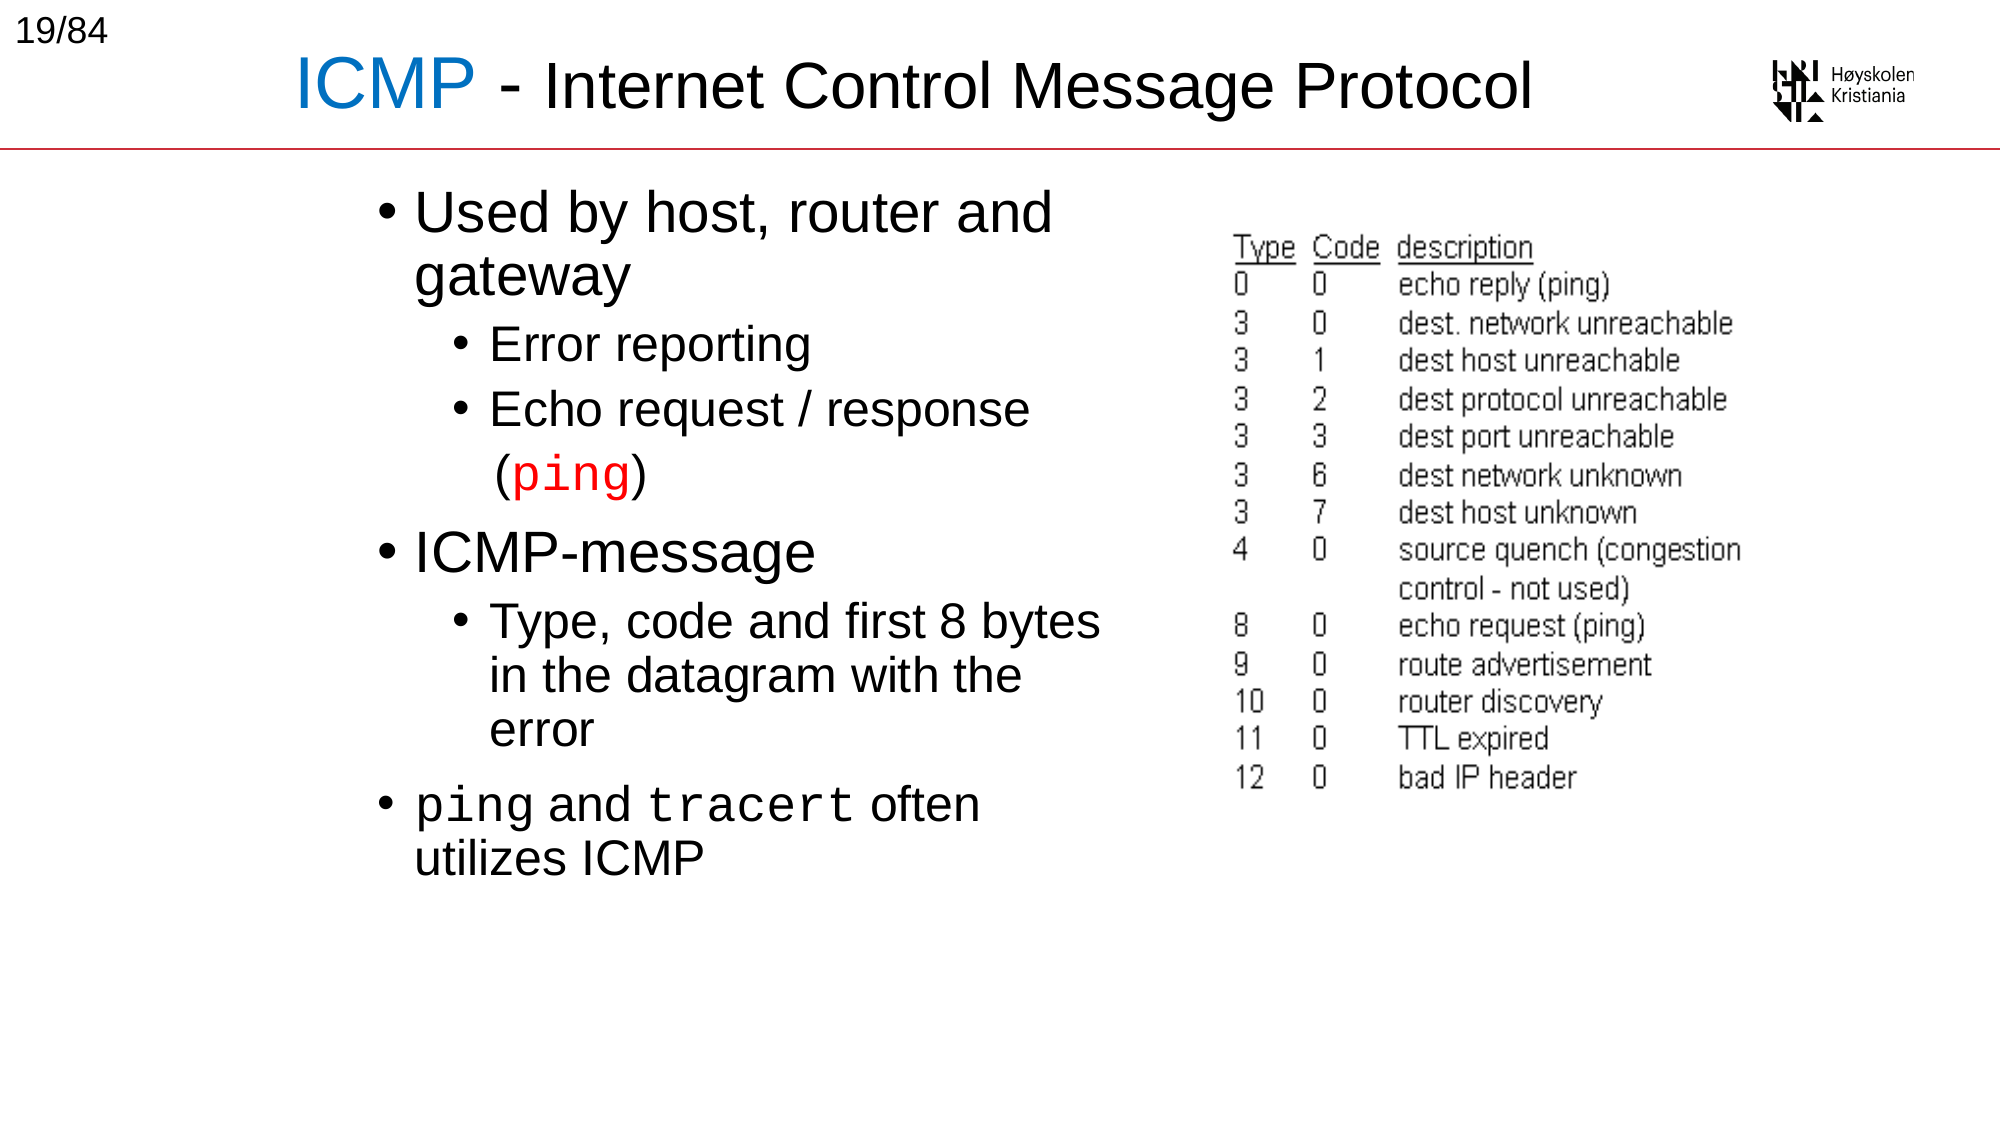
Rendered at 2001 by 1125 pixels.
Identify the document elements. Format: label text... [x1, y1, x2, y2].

title ICMP - Internet Control Message Protocol [279, 37, 1775, 133]
slide_number 19/84 [0, 0, 208, 74]
picture [1224, 224, 1750, 800]
list Used by host, router and gateway Error reporting Echo request / response (ping) ICMP-message Type, code and first 8 bytes in the datagram with the error ping and tracert often utilizes ICMP [362, 174, 1155, 1063]
